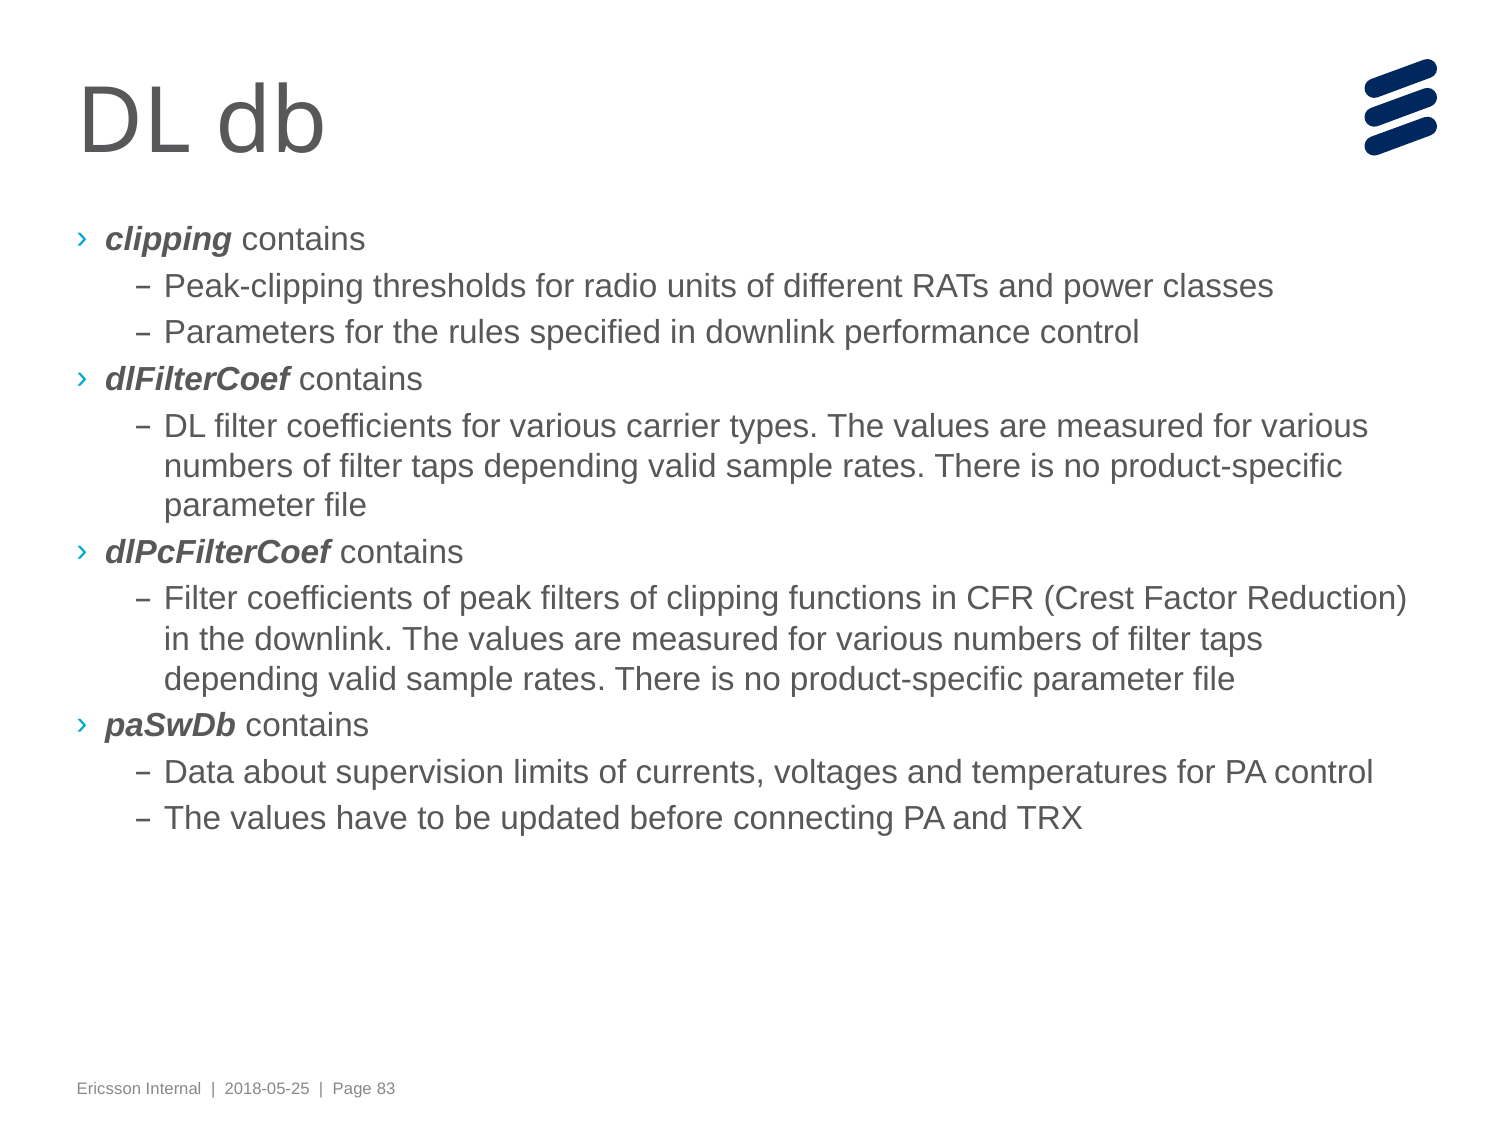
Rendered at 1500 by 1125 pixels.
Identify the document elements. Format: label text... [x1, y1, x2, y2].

list clipping contains Peak-clipping thresholds for radio units of different RATs and power classes Parameters for the rules specified in downlink performance control dlFilterCoef contains DL filter coefficients for various carrier types. The values are measured for various numbers of filter taps depending valid sample rates. There is no product-specific parameter file dlPcFilterCoef contains Filter coefficients of peak filters of clipping functions in CFR (Crest Factor Reduction) in the downlink. The values are measured for various numbers of filter taps depending valid sample rates. There is no product-specific parameter file paSwDb contains Data about supervision limits of currents, voltages and temperatures for PA control The values have to be updated before connecting PA and TRX [64, 217, 1435, 850]
title DL db [64, 39, 1295, 218]
